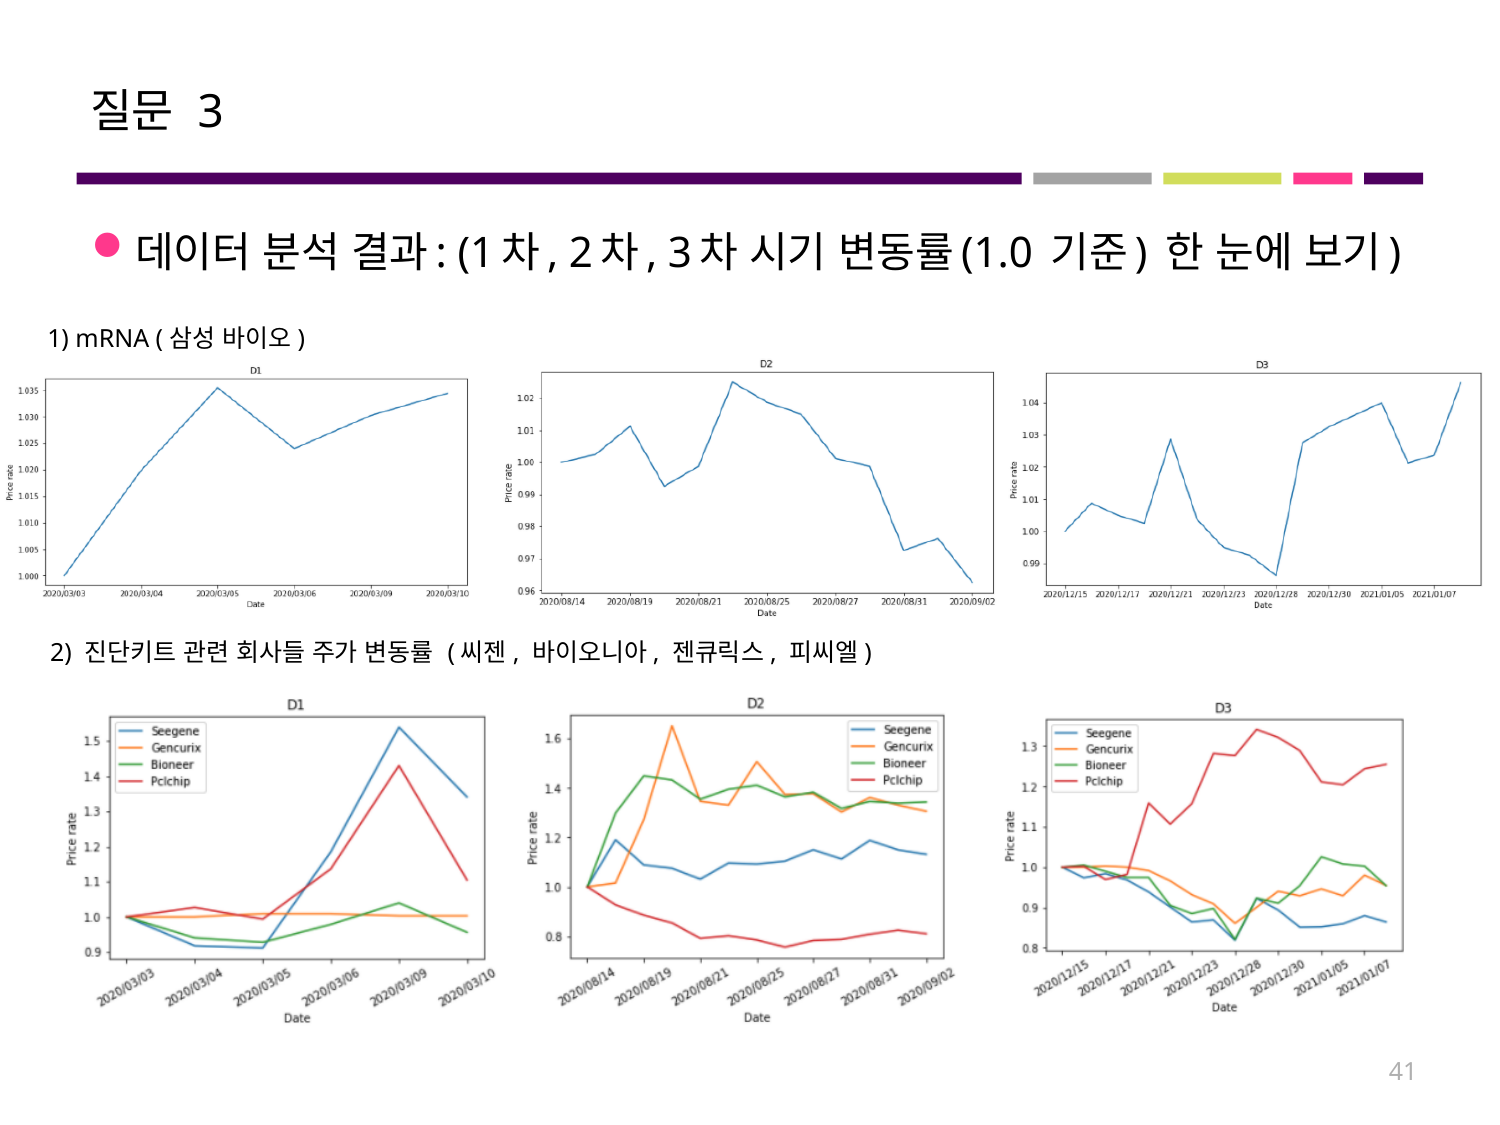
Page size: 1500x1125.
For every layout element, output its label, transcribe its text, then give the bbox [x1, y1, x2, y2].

text_box 2) 진단키트 관련 회사들 주가 변동률 (씨젠, 바이오니아, 젠큐릭스, 피씨엘) [35, 628, 887, 674]
slide_number 41 [1380, 738, 1425, 1125]
picture [54, 692, 499, 1036]
picture [497, 352, 1487, 622]
text_box 1) mRNA (삼성 바이오) [32, 315, 320, 361]
list 데이터 분석 결과: (1차, 2차, 3차 시기 변동률(1.0 기준) 한 눈에 보기) [76, 208, 1427, 286]
picture [0, 363, 479, 612]
picture [520, 683, 962, 1027]
picture [991, 696, 1418, 1021]
title 질문 3 [75, 45, 1425, 173]
